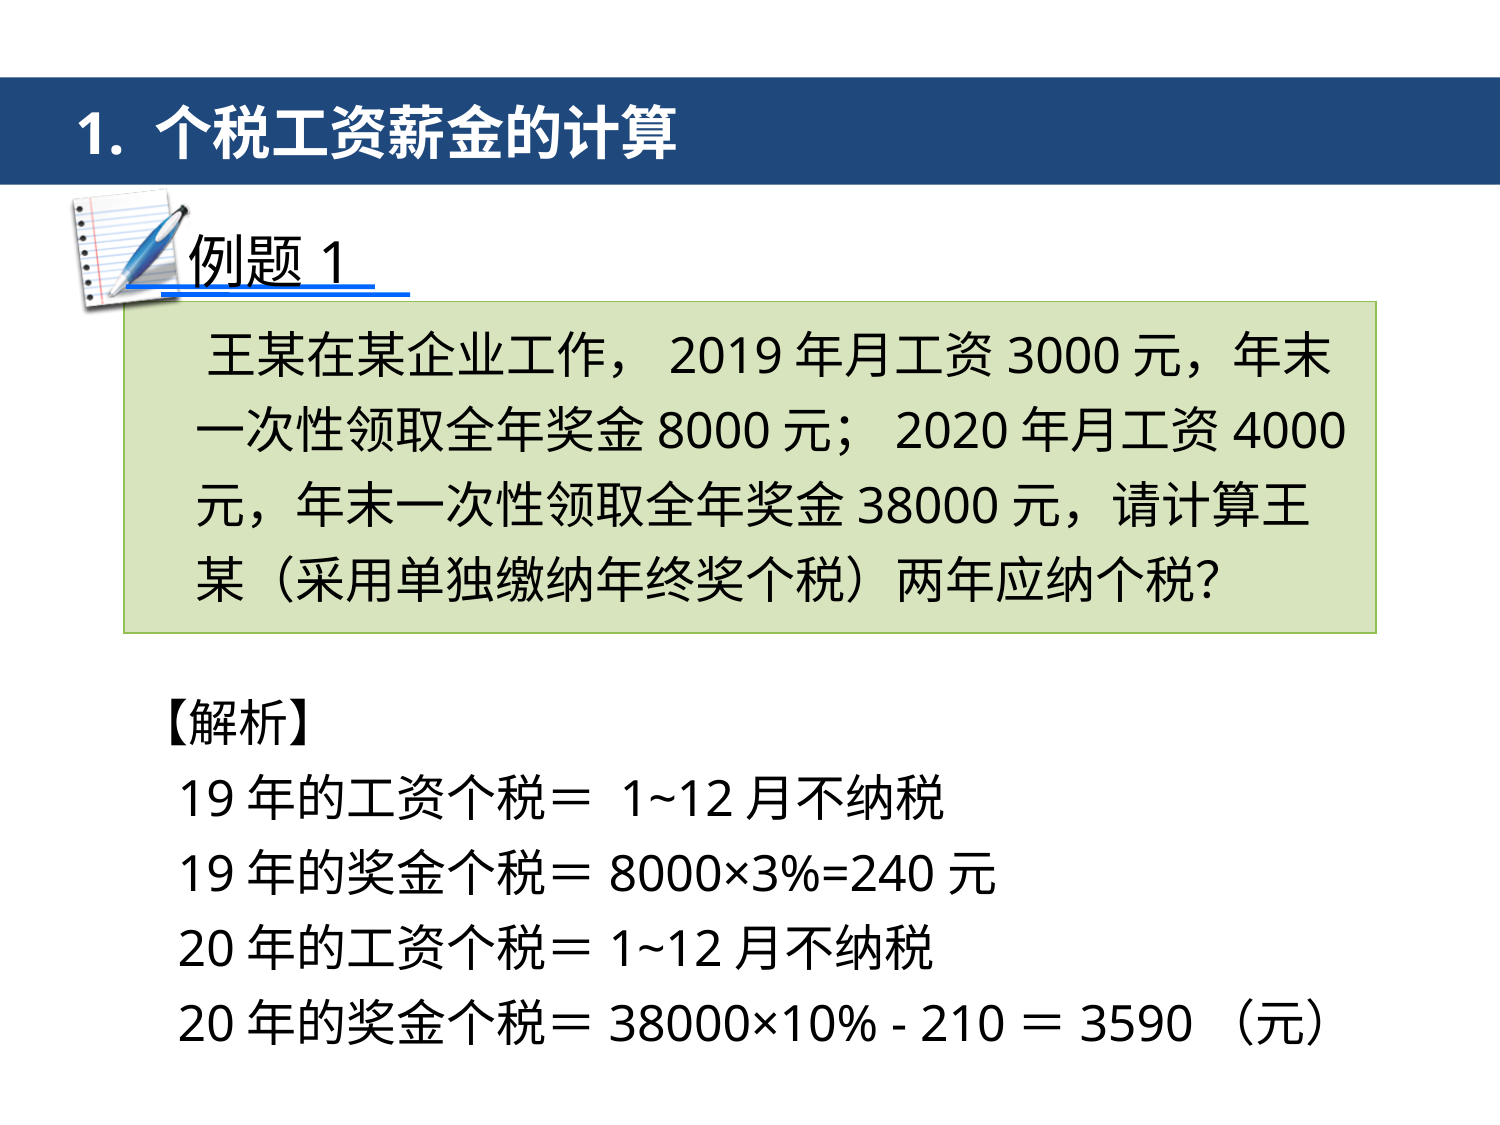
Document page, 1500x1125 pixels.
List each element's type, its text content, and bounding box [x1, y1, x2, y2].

text_box [135, 645, 1447, 1058]
text_box 1. 个税工资薪金的计算 [0, 77, 1500, 185]
text_box 【解析】 19年的工资个税＝ 1~12月不纳税 19年的奖金个税＝8000×3%=240元 20年的工资个税＝1~12月不纳税 20年的奖金个税＝38000×10% - 210＝3590（元） [123, 668, 1424, 1059]
text_box 王某在某企业工作，2019年月工资3000元，年末一次性领取全年奖金8000元；2020年月工资4000元，年末一次性领取全年奖金38000元，请计算王某（采用单独缴纳年终奖个税）两年应纳个税？ [123, 301, 1376, 634]
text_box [58, 187, 411, 317]
